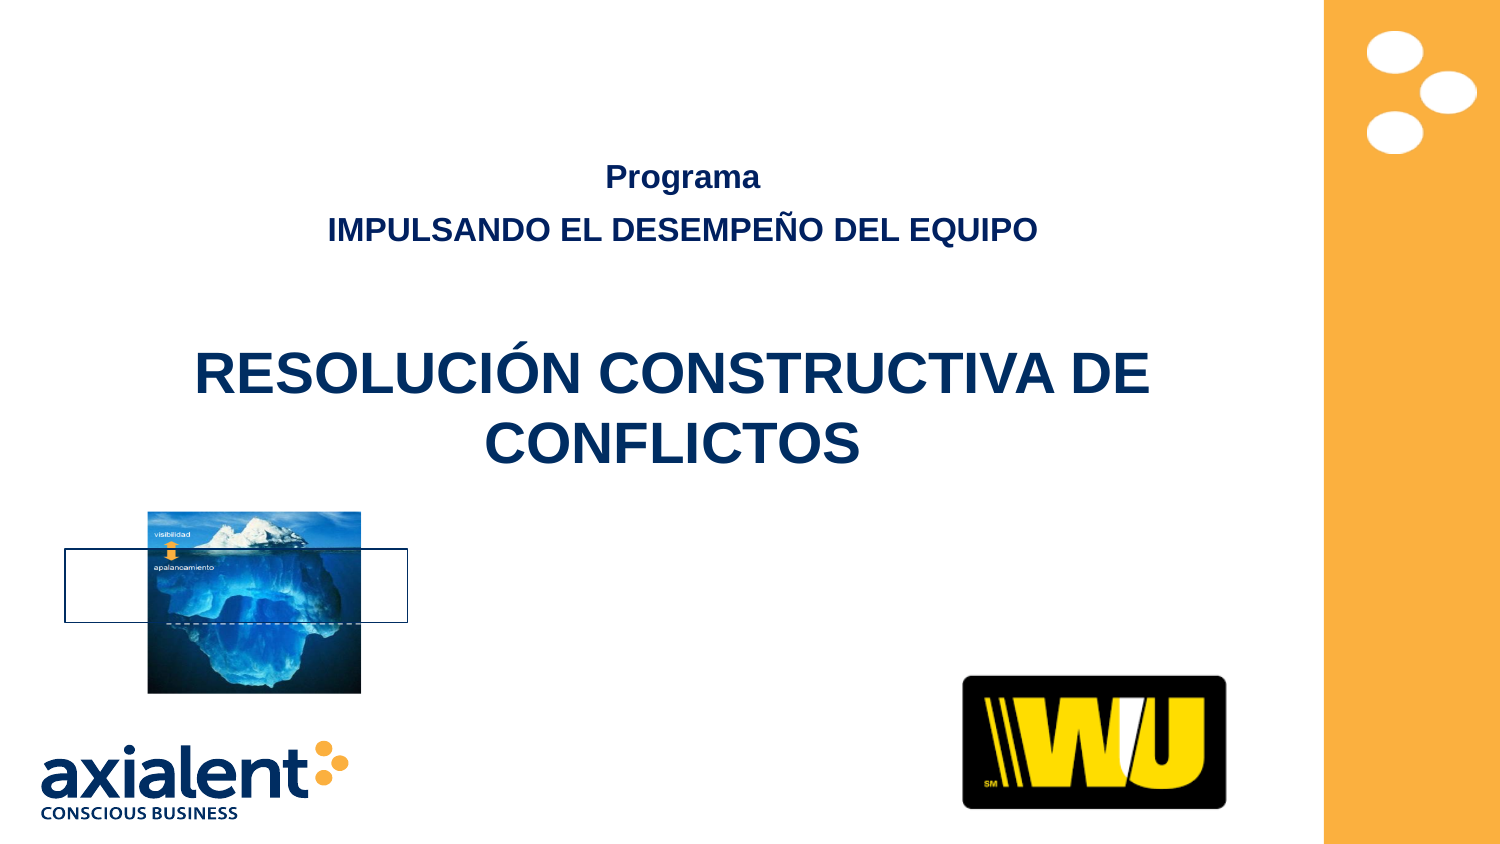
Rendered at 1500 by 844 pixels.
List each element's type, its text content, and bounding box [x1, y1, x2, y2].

picture [1367, 31, 1477, 154]
text_box [368, 548, 408, 623]
text_box Programa IMPULSANDO EL DESEMPEÑO DEL EQUIPO [312, 147, 1054, 255]
text_box [64, 548, 142, 623]
picture [147, 511, 362, 694]
picture [962, 610, 1227, 844]
subtitle RESOLUCIÓN CONSTRUCTIVA DE CONFLICTOS [88, 327, 1259, 447]
